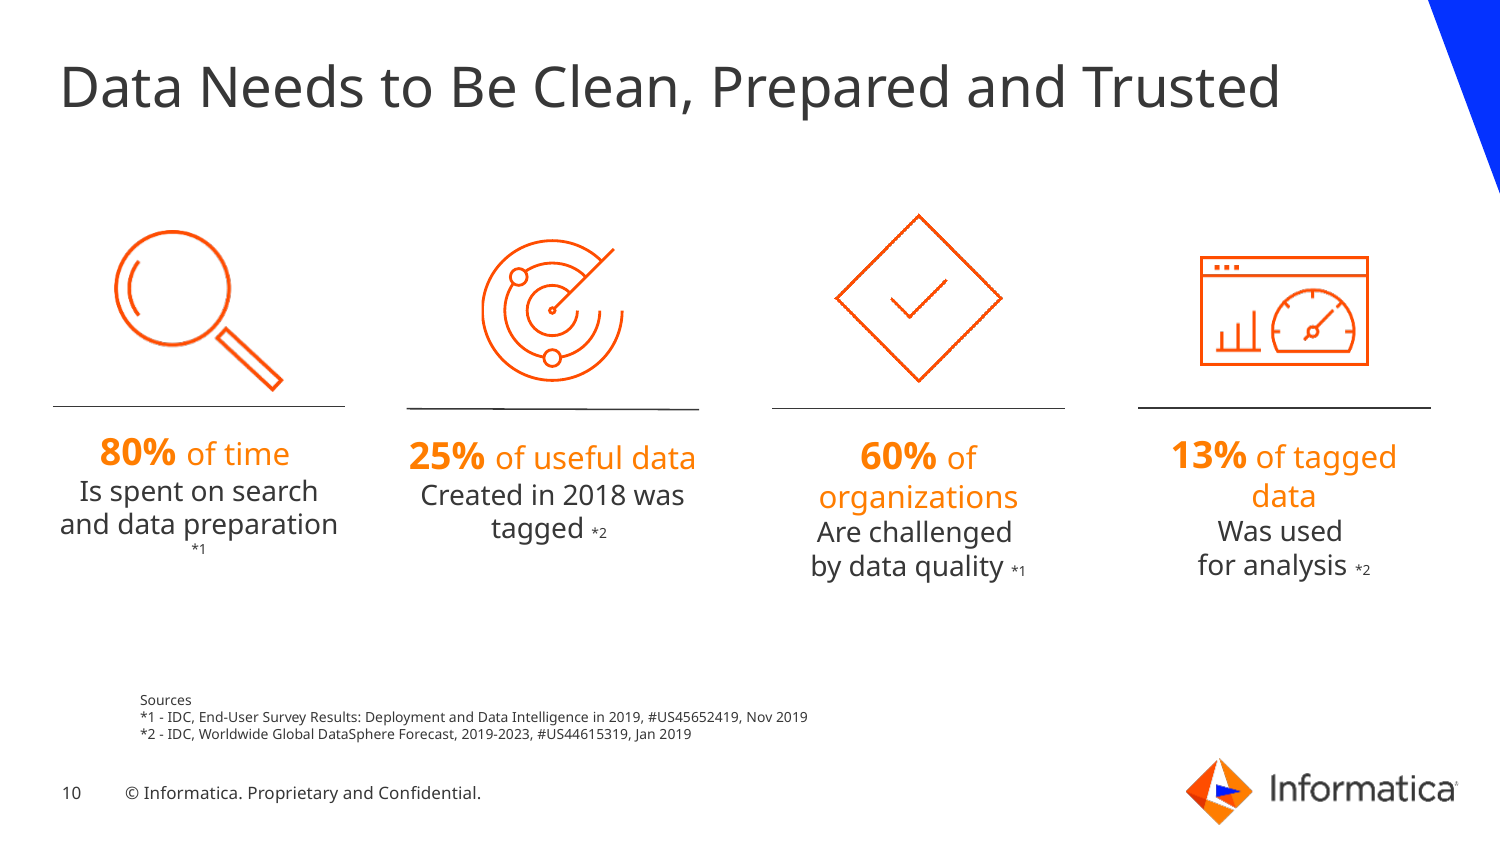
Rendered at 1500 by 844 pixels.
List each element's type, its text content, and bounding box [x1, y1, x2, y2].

picture [834, 213, 1003, 383]
picture [1199, 256, 1369, 366]
picture [481, 239, 625, 383]
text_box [760, 408, 1077, 686]
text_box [1134, 407, 1434, 685]
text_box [403, 408, 703, 712]
picture [1169, 739, 1475, 844]
picture [114, 230, 284, 392]
title Data Needs to Be Clean, Prepared and Trusted [59, 59, 1437, 191]
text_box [52, 406, 346, 681]
text_box Sources *1 - IDC, End-User Survey Results: Deployment and Data Intelligence in 2019, #US45652419, Nov 2019 *2 - IDC, Worldwide Global DataSphere Forecast, 2019-2023, #US44615319, Jan 2019 [125, 684, 1350, 750]
